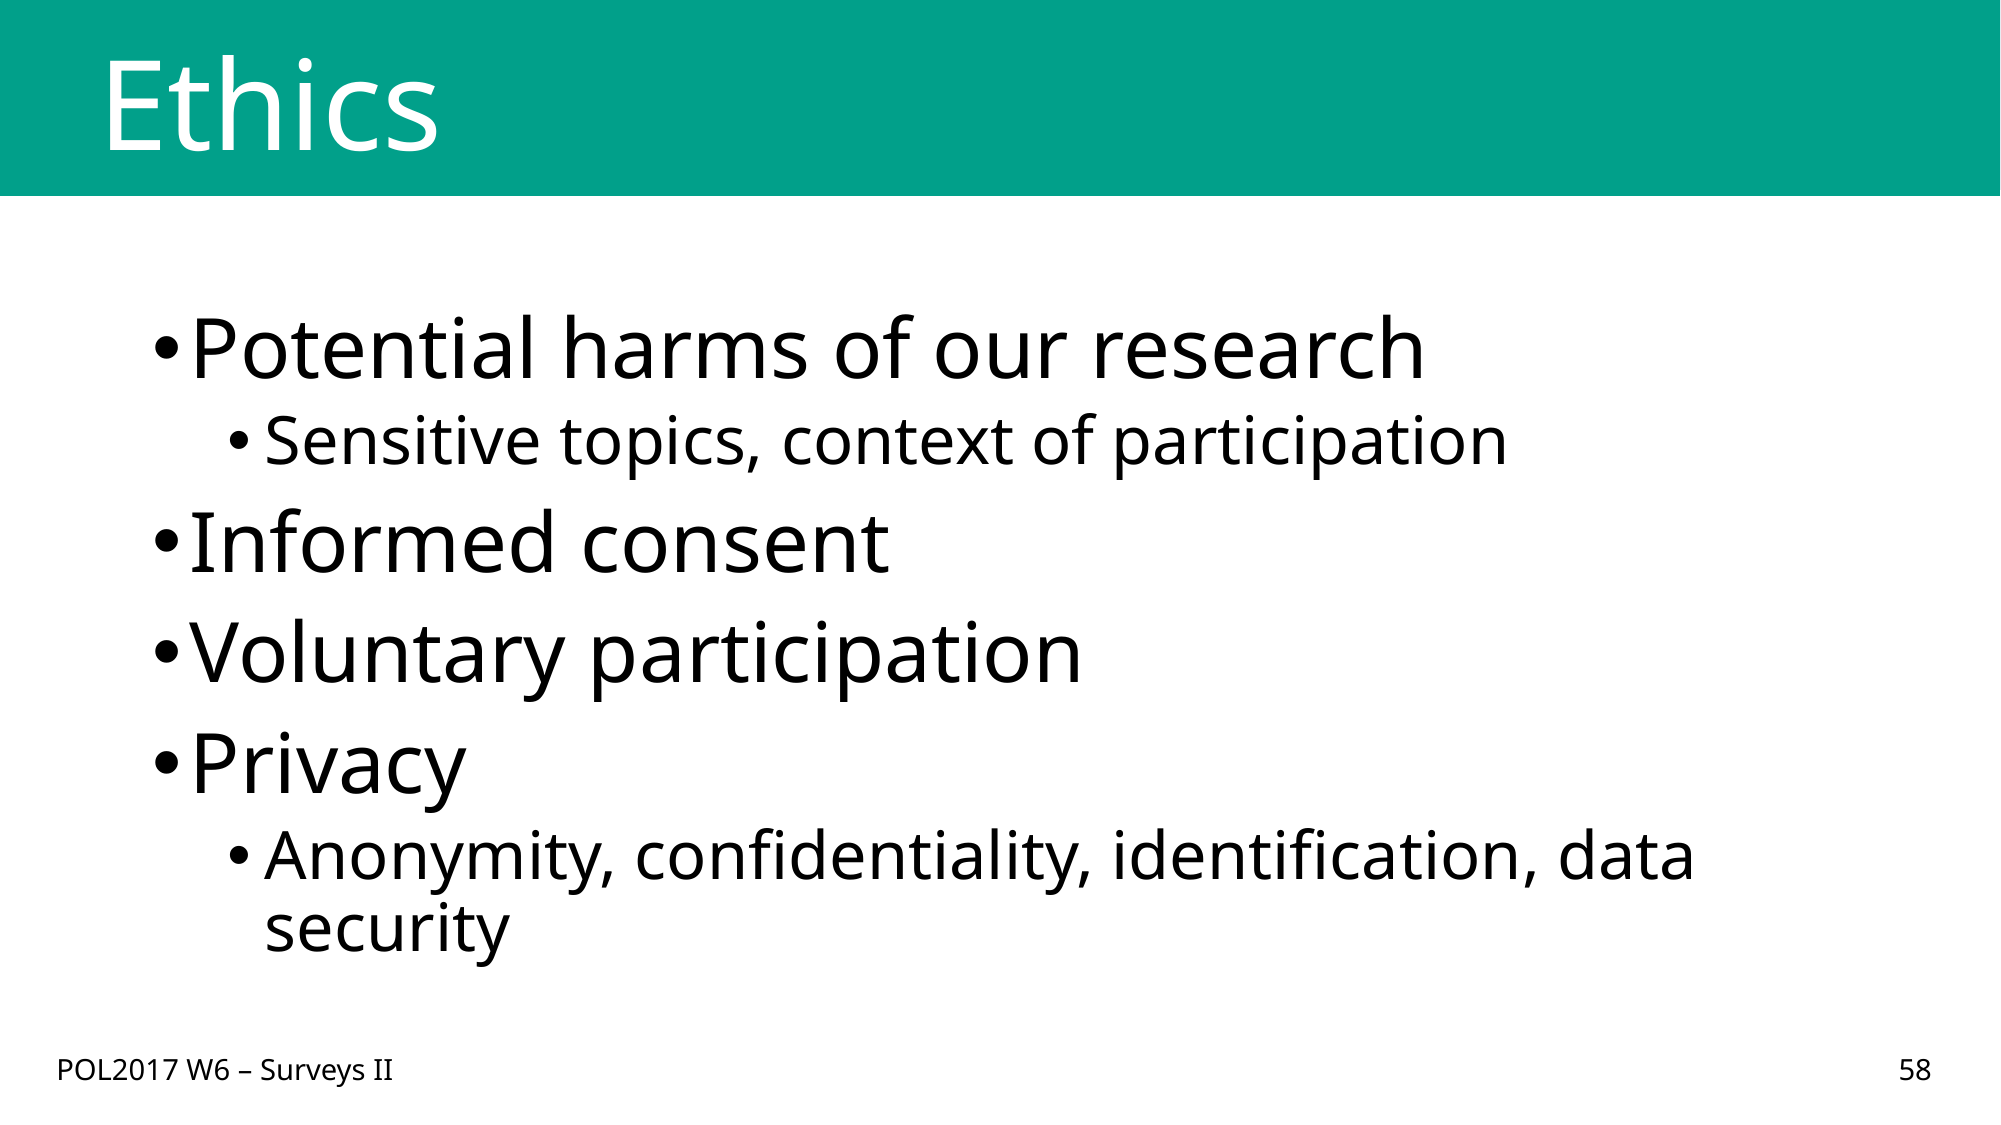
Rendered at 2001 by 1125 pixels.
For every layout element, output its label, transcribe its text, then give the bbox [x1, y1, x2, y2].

list Potential harms of our research Sensitive topics, context of participation Informed consent Voluntary participation Privacy Anonymity, confidentiality, identification, data security [137, 299, 1863, 1014]
slide_number 58 [1524, 1043, 1947, 1104]
title Ethics [83, 15, 2000, 205]
footer POL2017 W6 – Surveys II [41, 1043, 675, 1104]
text_box [0, 0, 2000, 194]
